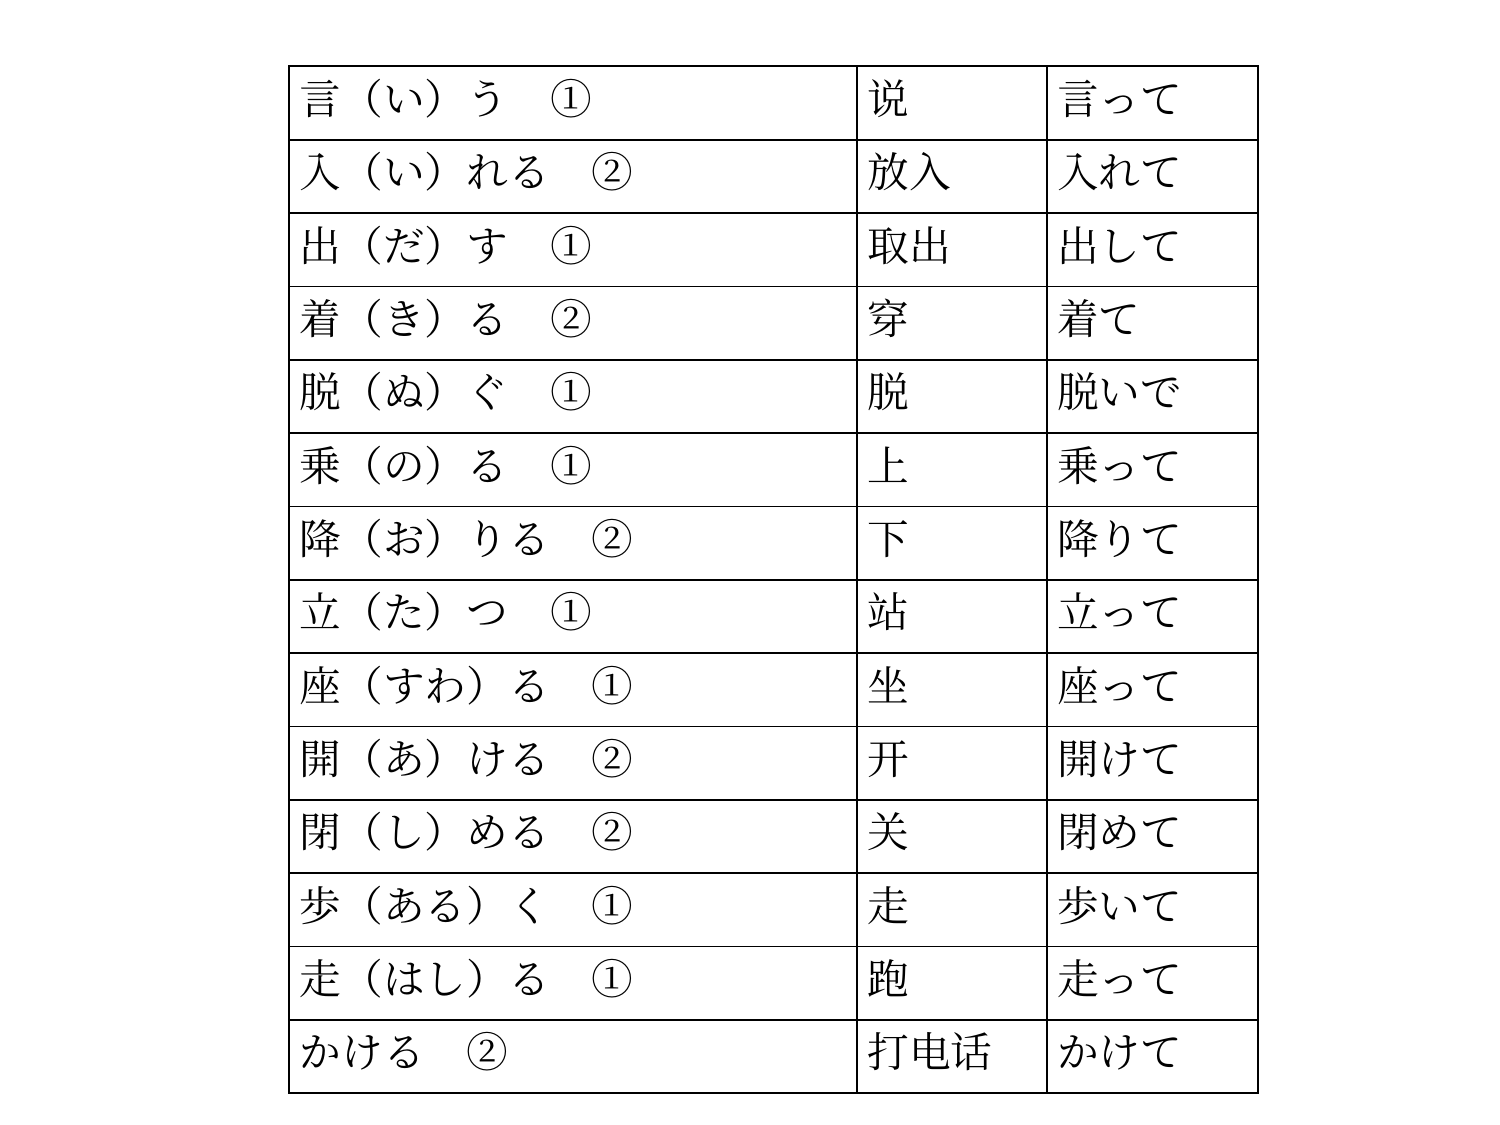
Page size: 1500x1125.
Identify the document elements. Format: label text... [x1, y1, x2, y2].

table_header 言（い）う ① [290, 67, 856, 139]
table_cell 降りて [1048, 507, 1257, 579]
table_cell 着（き）る ② [290, 287, 856, 359]
table_cell 走（はし）る ① [290, 947, 856, 1019]
table_cell 開（あ）ける ② [290, 727, 856, 799]
table_cell 入（い）れる ② [290, 141, 856, 212]
table_cell 上 [858, 434, 1046, 506]
table_cell かけて [1048, 1021, 1257, 1092]
table_cell 放入 [858, 141, 1046, 212]
table_cell 閉めて [1048, 801, 1257, 872]
table_cell かける ② [290, 1021, 856, 1092]
table_cell 座（すわ）る ① [290, 654, 856, 726]
table_cell 入れて [1048, 141, 1257, 212]
table_cell 下 [858, 507, 1046, 579]
table_cell 出（だ）す ① [290, 214, 856, 286]
table_cell 閉（し）める ② [290, 801, 856, 872]
table_cell 降（お）りる ② [290, 507, 856, 579]
table_cell 開けて [1048, 727, 1257, 799]
table_cell 走って [1048, 947, 1257, 1019]
table_cell 歩いて [1048, 874, 1257, 946]
table_cell 走 [858, 874, 1046, 946]
table_cell 跑 [858, 947, 1046, 1019]
table_cell 歩（ある）く ① [290, 874, 856, 946]
table_cell 脱 [858, 361, 1046, 432]
table_cell 站 [858, 581, 1046, 652]
table_cell 穿 [858, 287, 1046, 359]
table_cell 脱いで [1048, 361, 1257, 432]
table_cell 乗って [1048, 434, 1257, 506]
table_cell 乗（の）る ① [290, 434, 856, 506]
table_cell 开 [858, 727, 1046, 799]
table_header 言って [1048, 67, 1257, 139]
table_cell 座って [1048, 654, 1257, 726]
table_cell 打电话 [858, 1021, 1046, 1092]
table_cell 立（た）つ ① [290, 581, 856, 652]
table_cell 立って [1048, 581, 1257, 652]
table_cell 坐 [858, 654, 1046, 726]
table_cell 取出 [858, 214, 1046, 286]
table_header 说 [858, 67, 1046, 139]
table_cell 关 [858, 801, 1046, 872]
table_cell 脱（ぬ）ぐ ① [290, 361, 856, 432]
table_cell 着て [1048, 287, 1257, 359]
table_cell 出して [1048, 214, 1257, 286]
